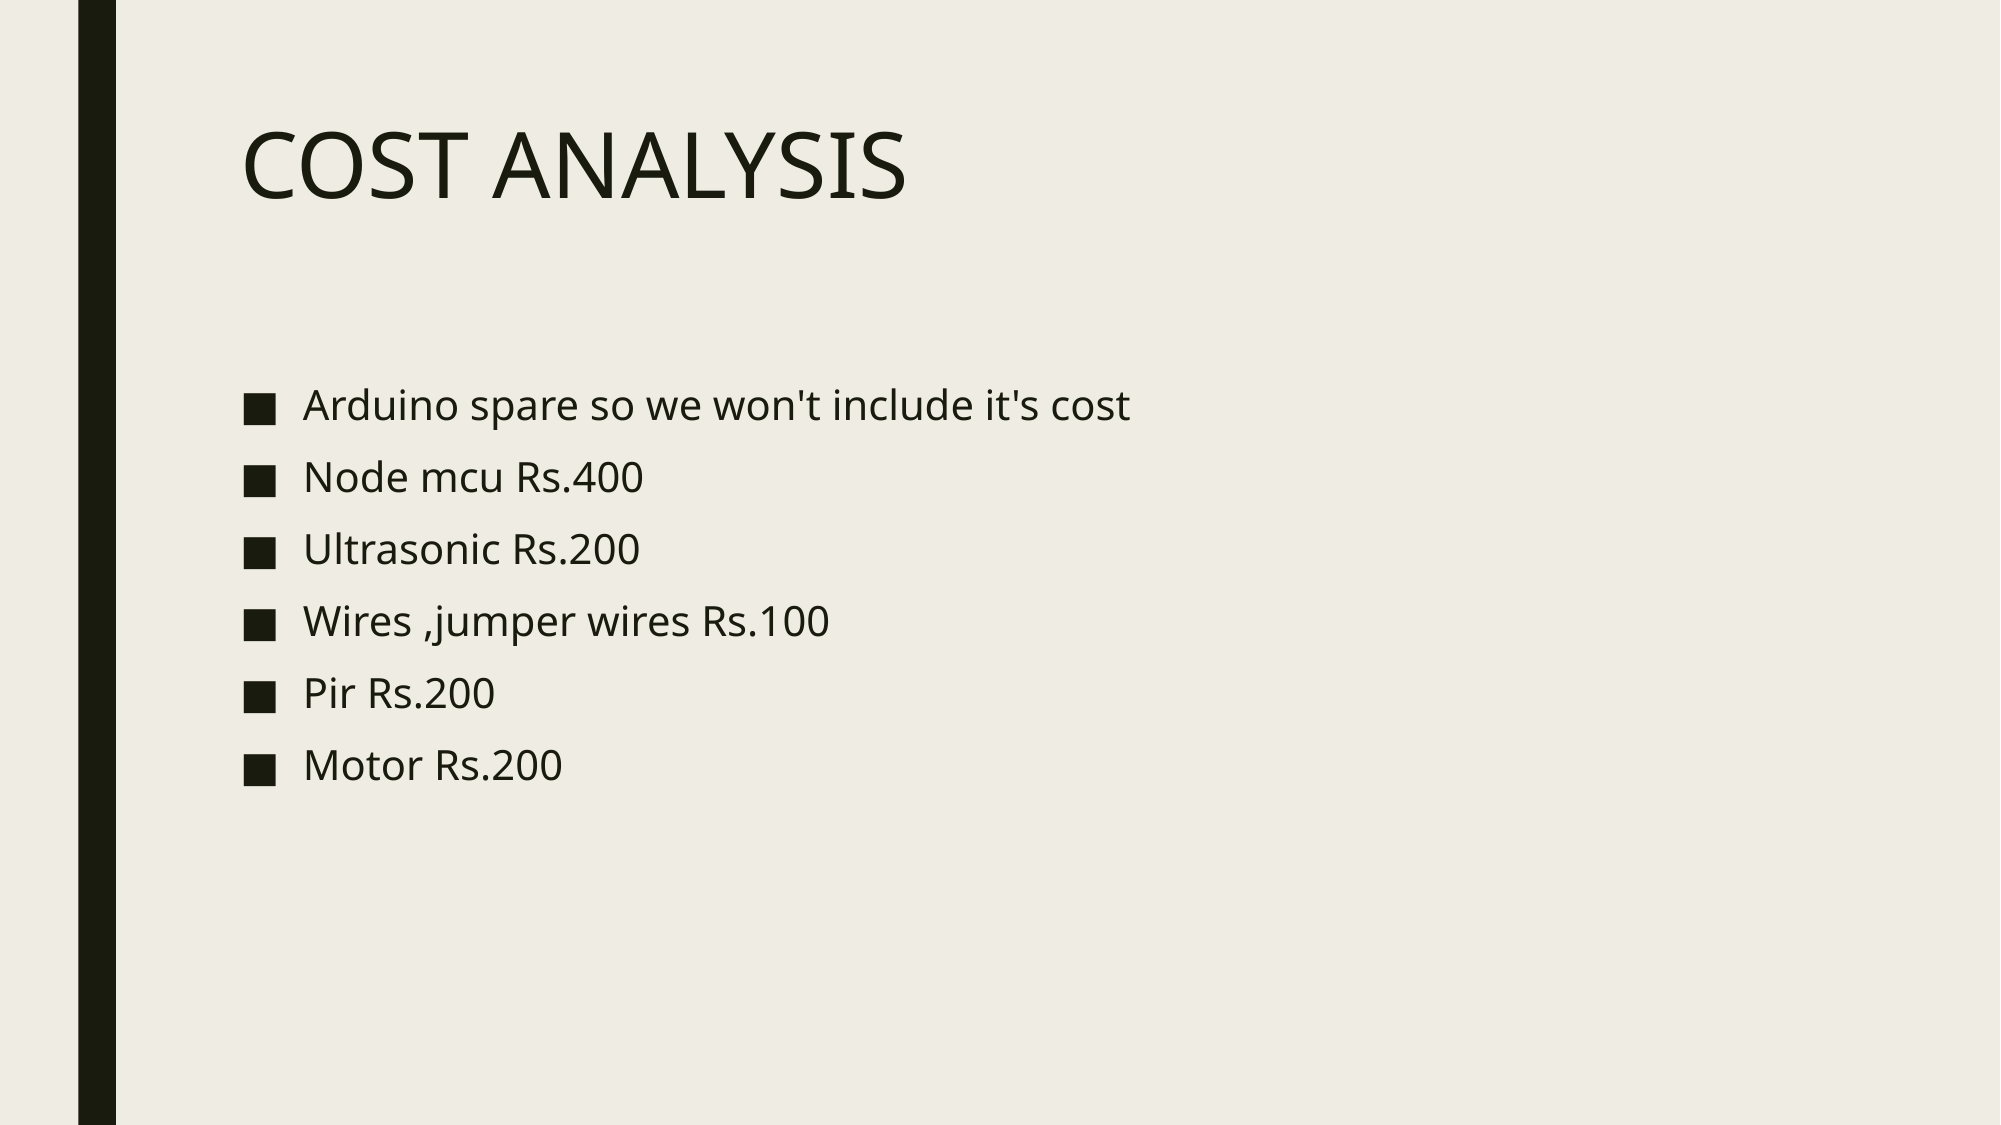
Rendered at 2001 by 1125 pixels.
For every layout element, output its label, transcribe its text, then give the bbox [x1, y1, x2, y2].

list Arduino spare so we won't include it's cost Node mcu Rs.400 Ultrasonic Rs.200 Wires ,jumper wires Rs.100 Pir Rs.200 Motor Rs.200 [225, 375, 1800, 963]
title COST ANALYSIS [225, 112, 1800, 357]
